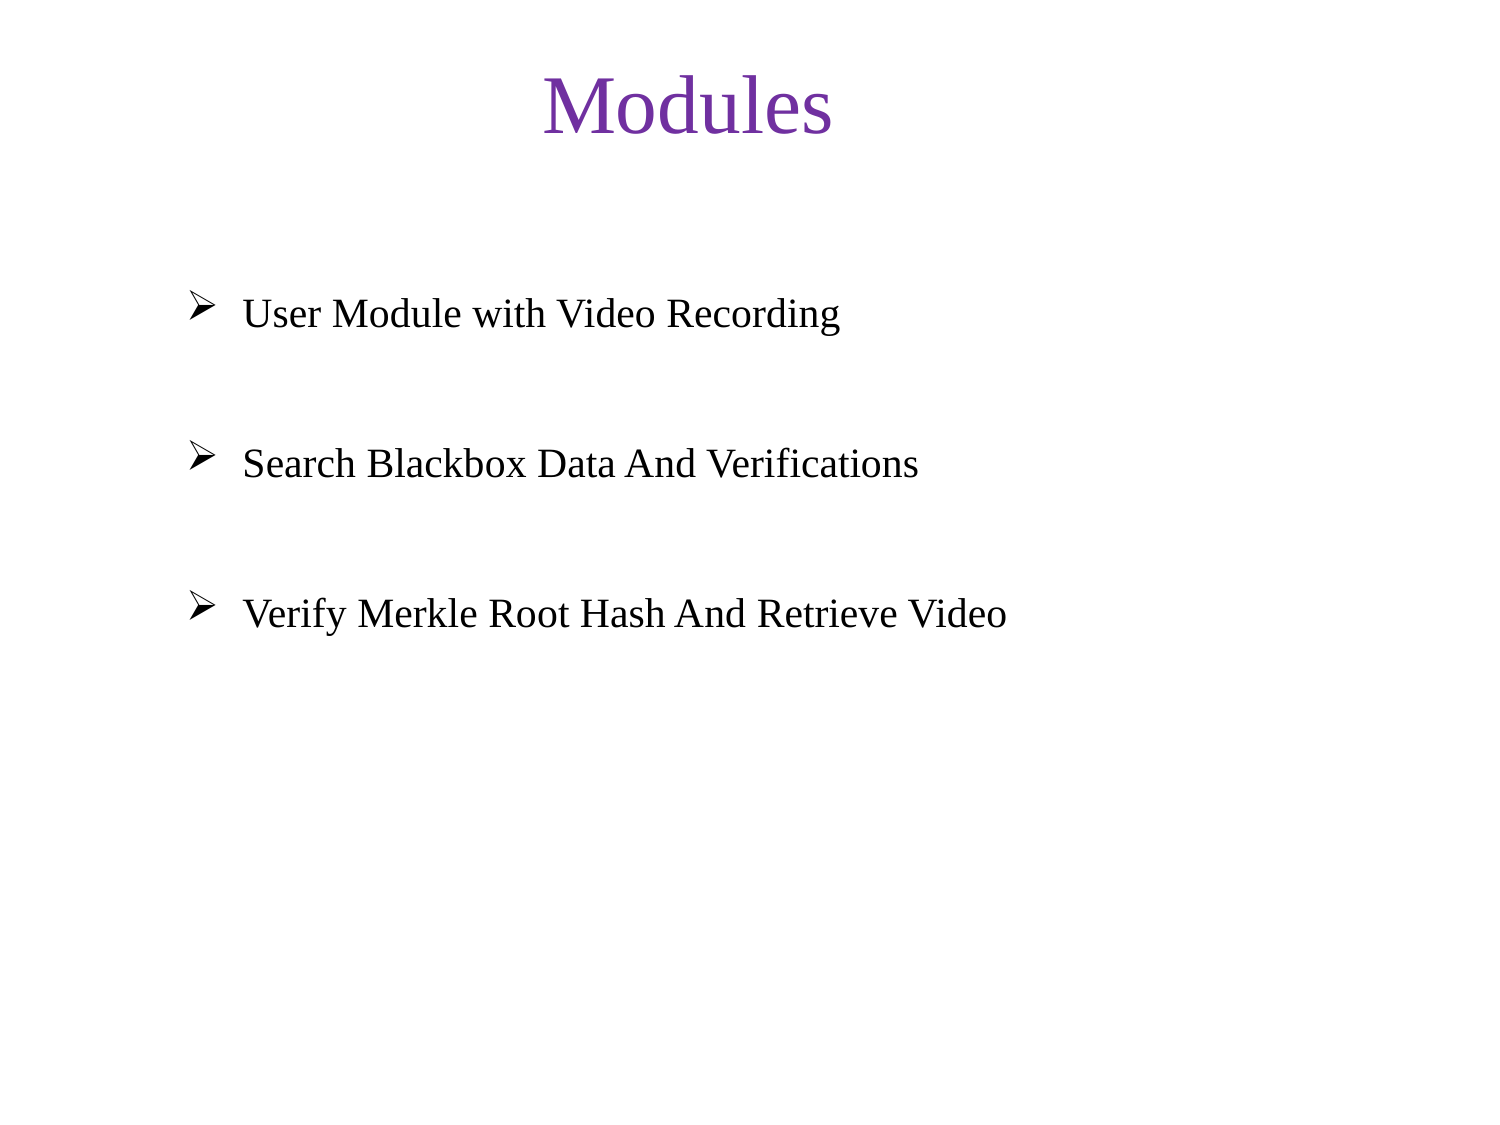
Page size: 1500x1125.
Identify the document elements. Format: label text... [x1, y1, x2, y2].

title Modules [41, 113, 1336, 201]
text_box User Module with Video Recording Search Blackbox Data And Verifications Verify Merkle Root Hash And Retrieve Video [171, 253, 1400, 718]
